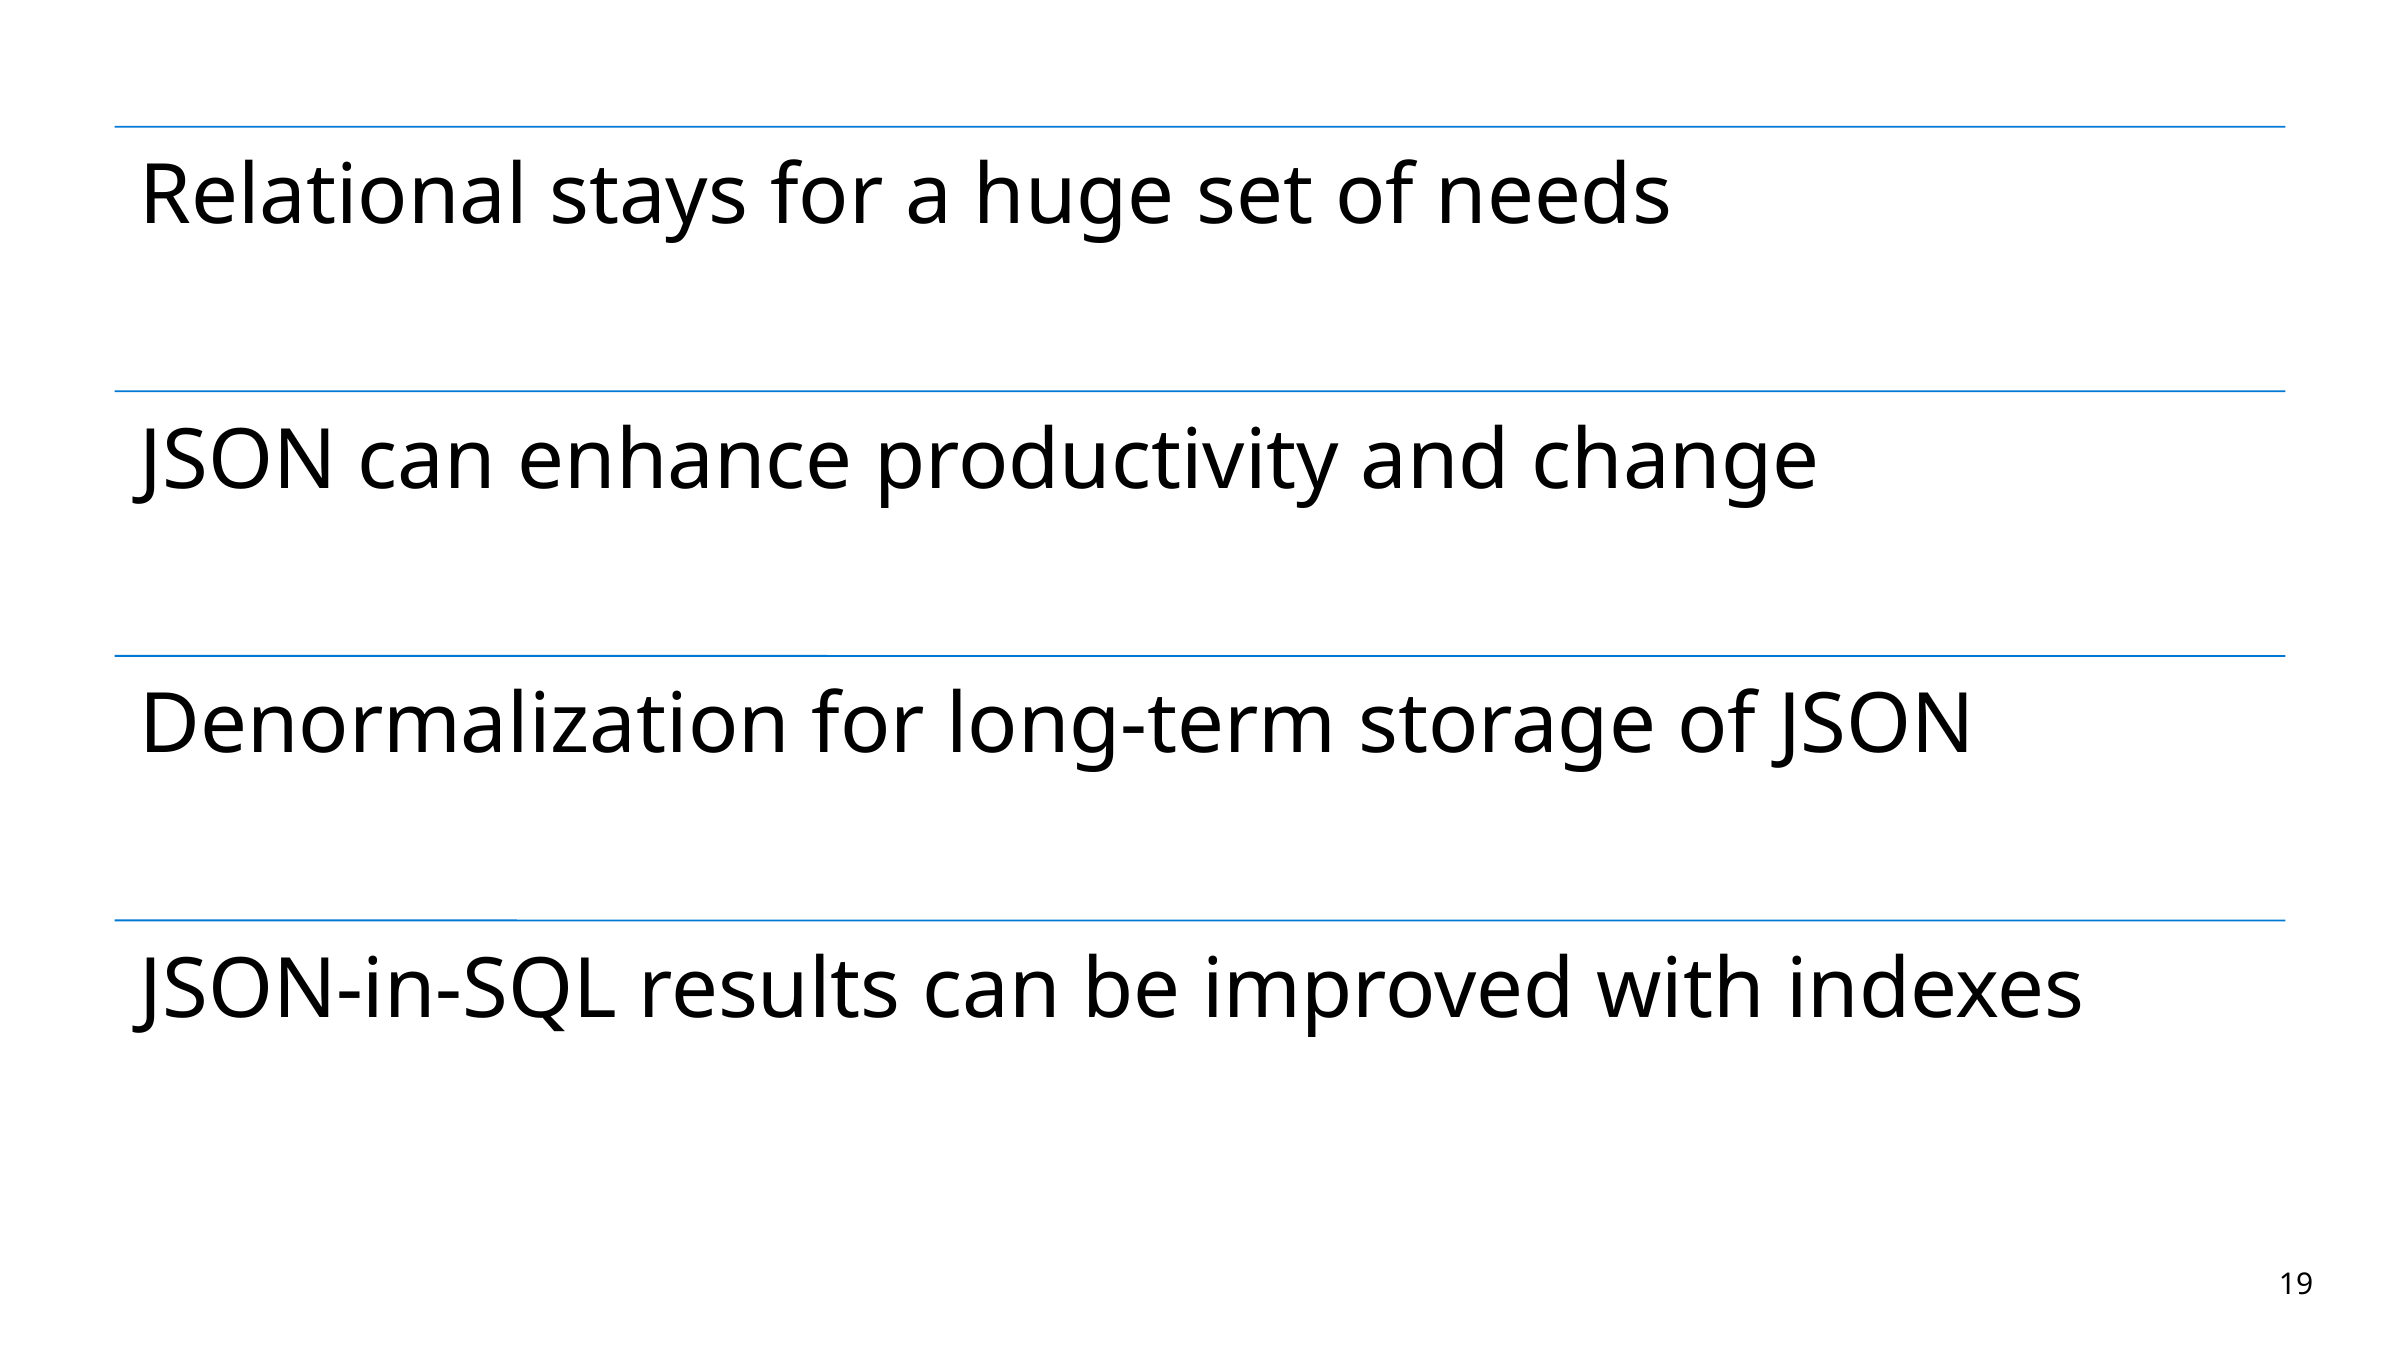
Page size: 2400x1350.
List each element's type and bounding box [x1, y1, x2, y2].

list [114, 126, 2286, 1186]
